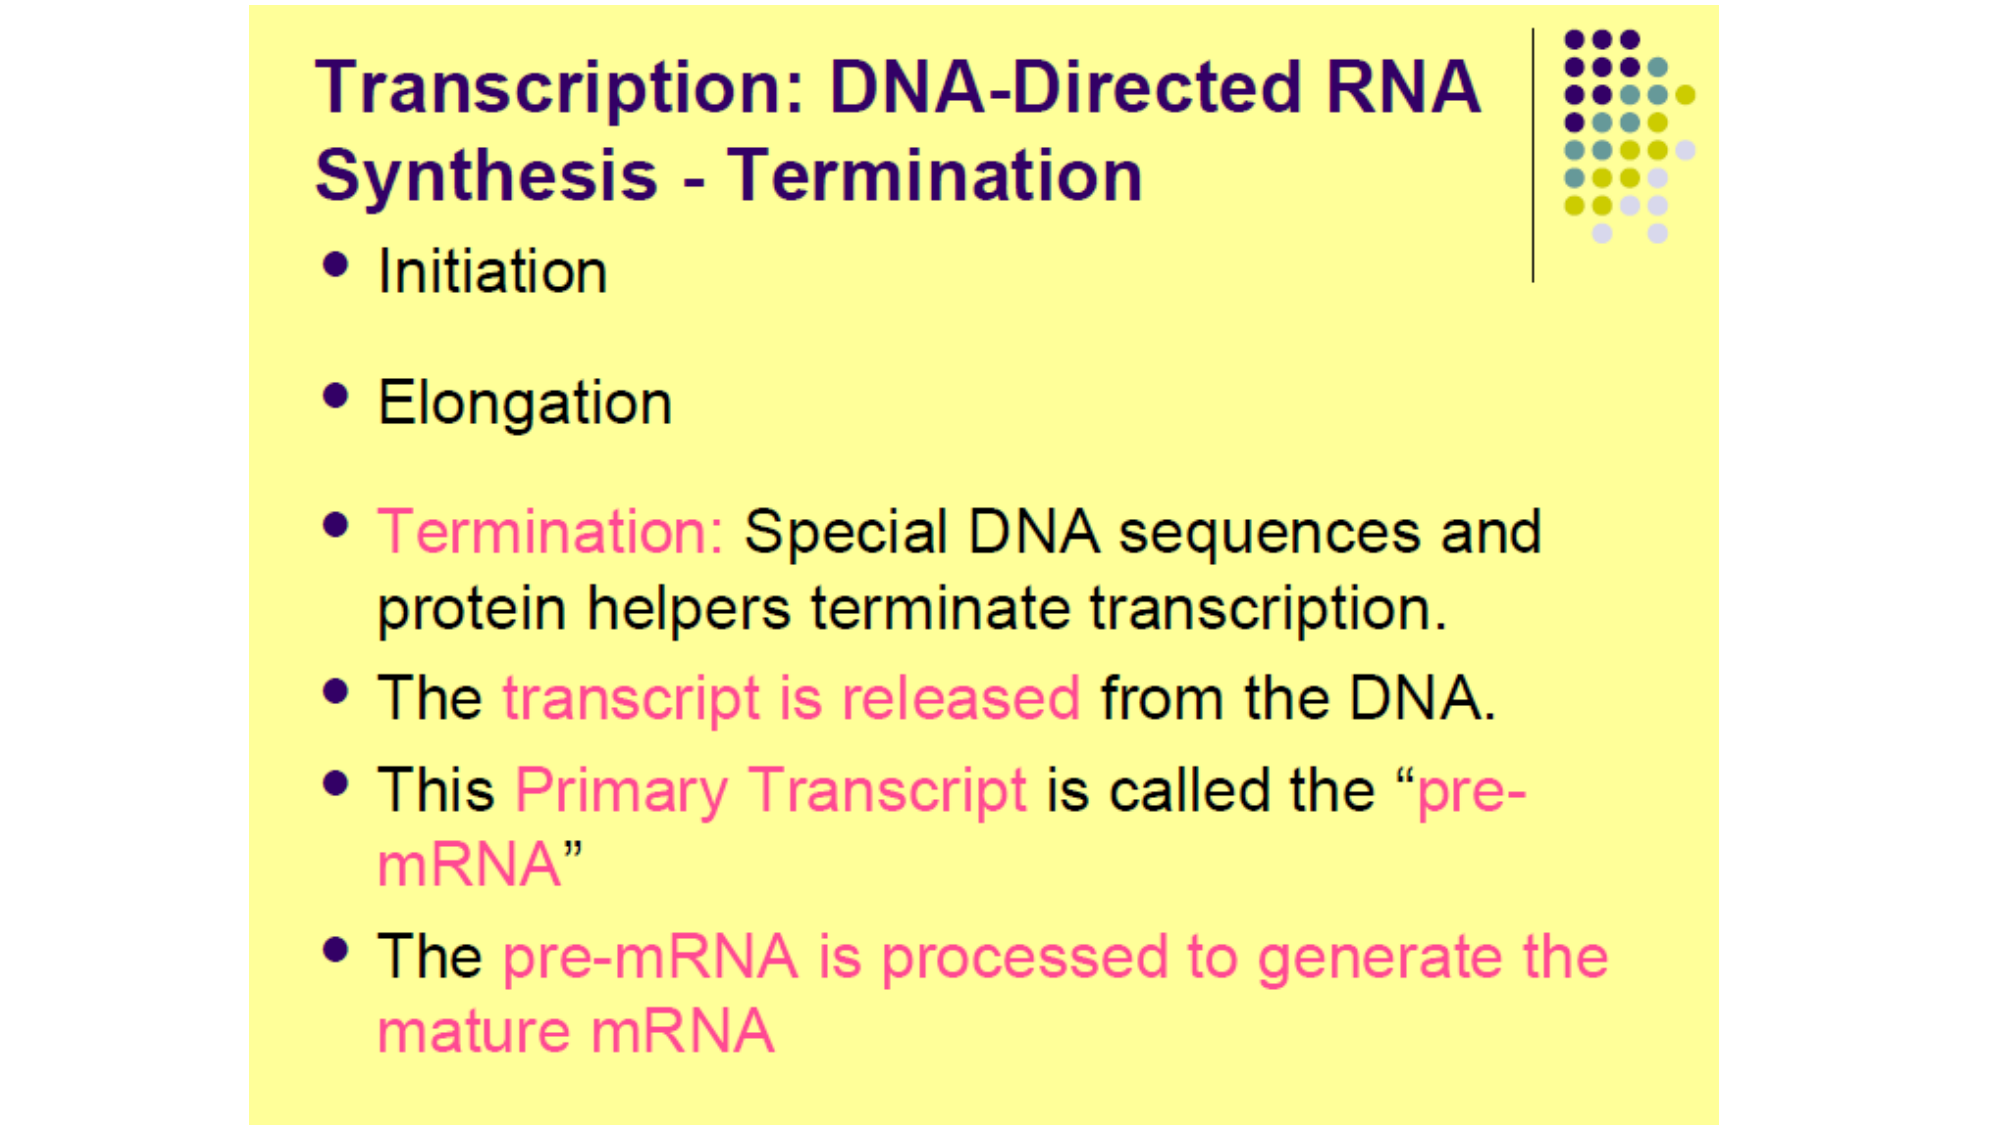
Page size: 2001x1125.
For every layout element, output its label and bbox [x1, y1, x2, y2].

picture [249, 5, 1719, 1125]
